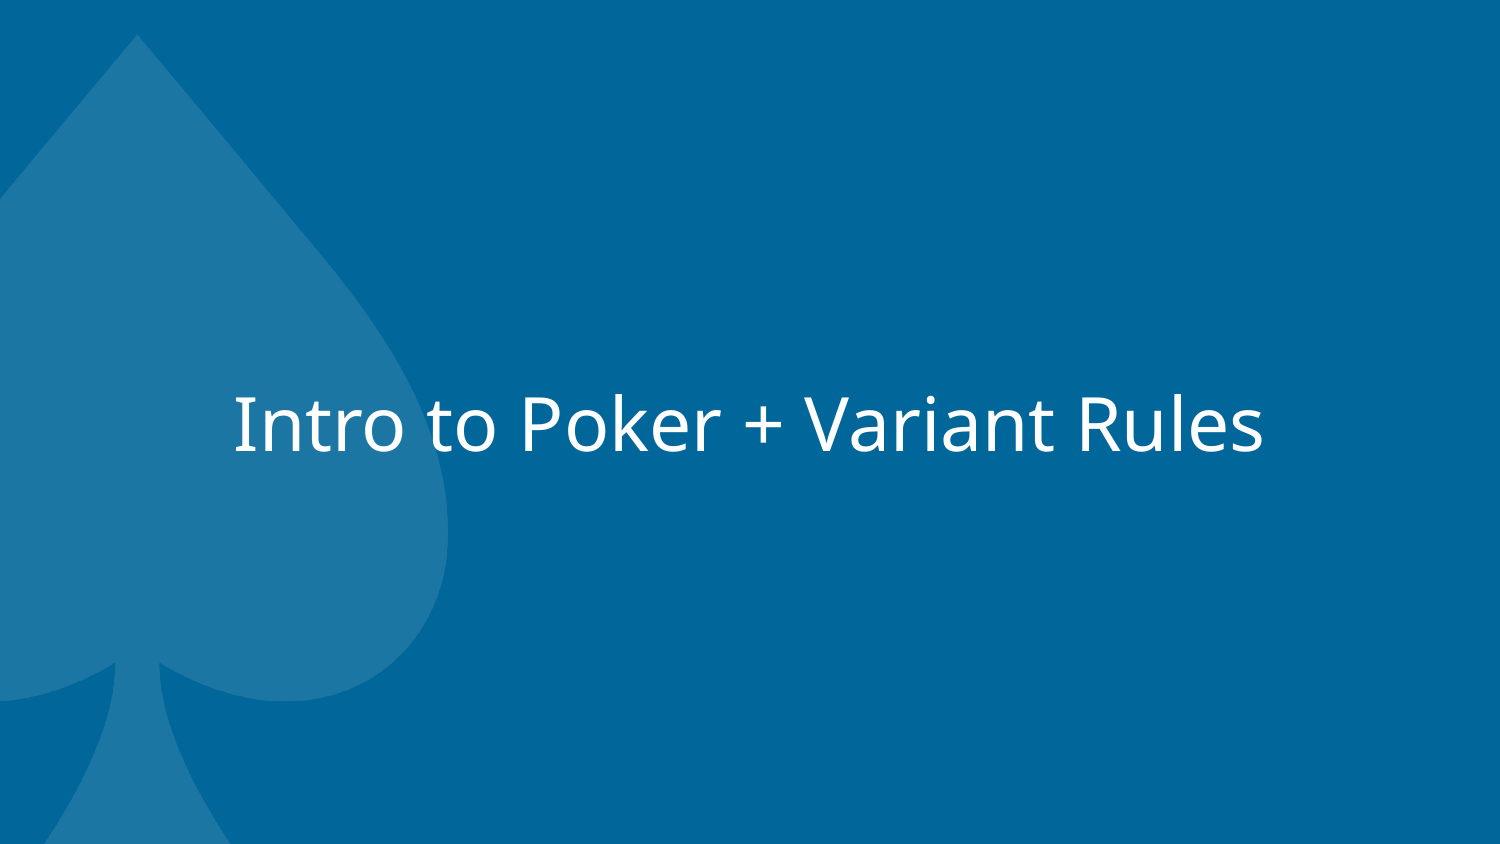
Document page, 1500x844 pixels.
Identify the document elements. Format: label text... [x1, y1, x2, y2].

picture [0, 37, 447, 844]
title Intro to Poker + Variant Rules [51, 352, 1449, 491]
